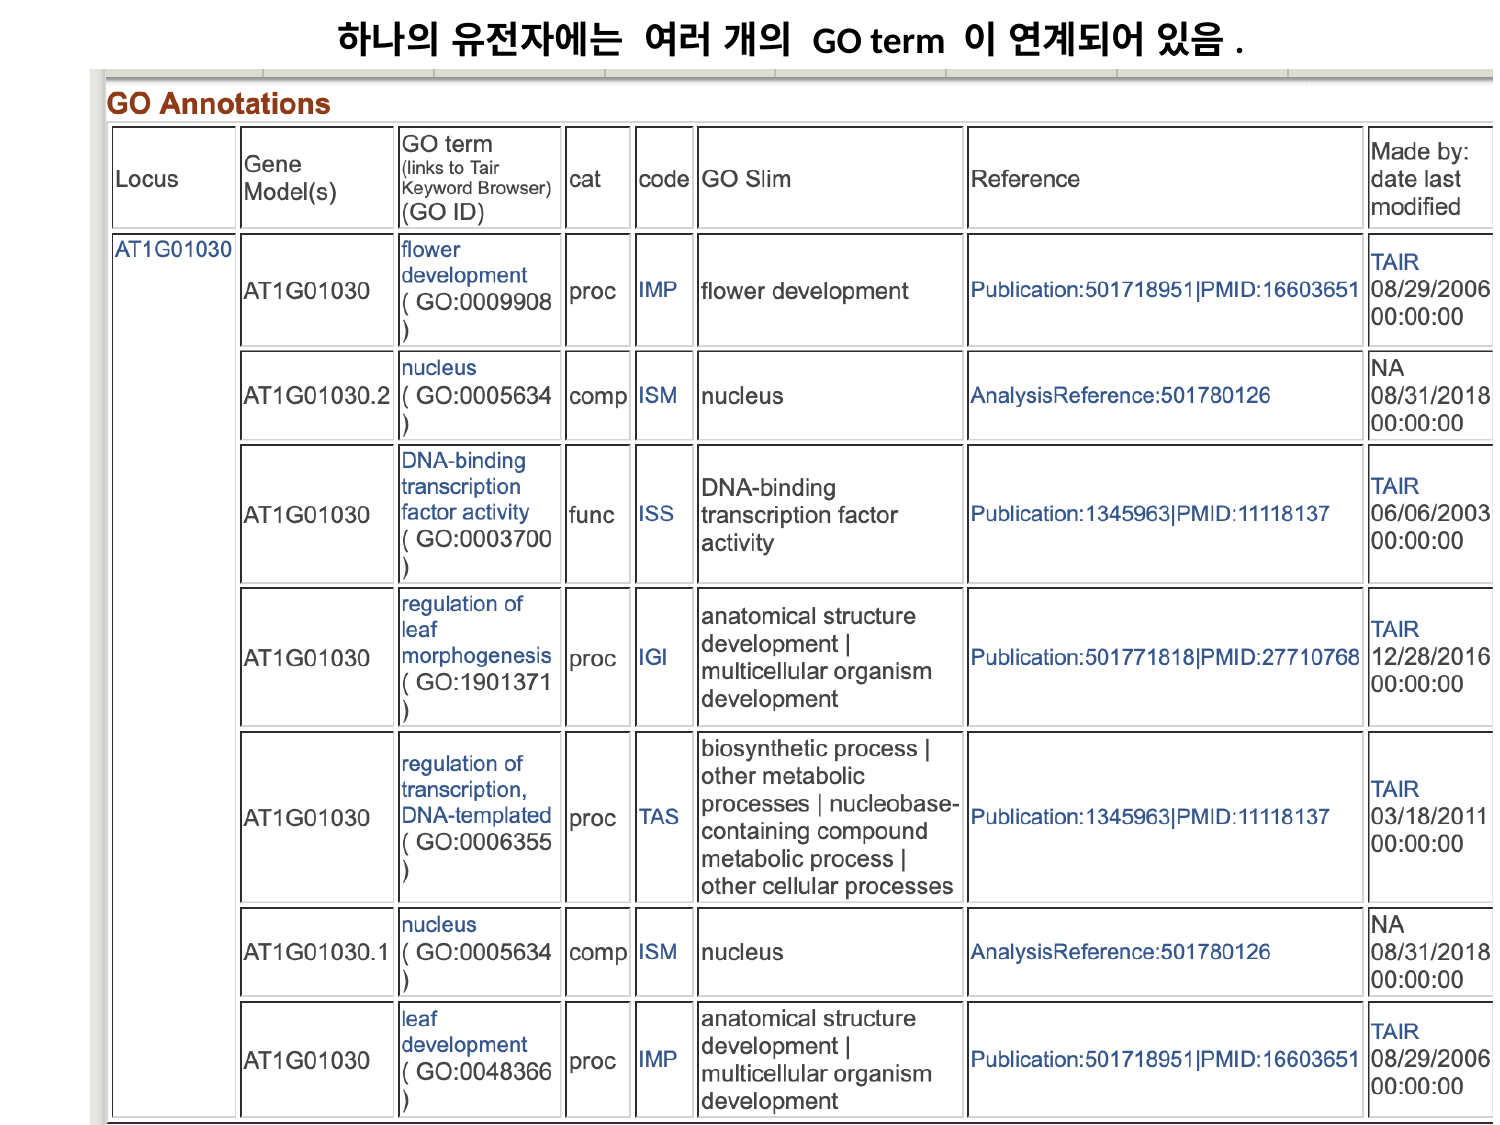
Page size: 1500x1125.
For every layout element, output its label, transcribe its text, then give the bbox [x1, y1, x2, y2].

picture [89, 69, 1493, 1125]
text_box 하나의 유전자에는 여러 개의 GO term 이 연계되어 있음. [322, 8, 1260, 67]
